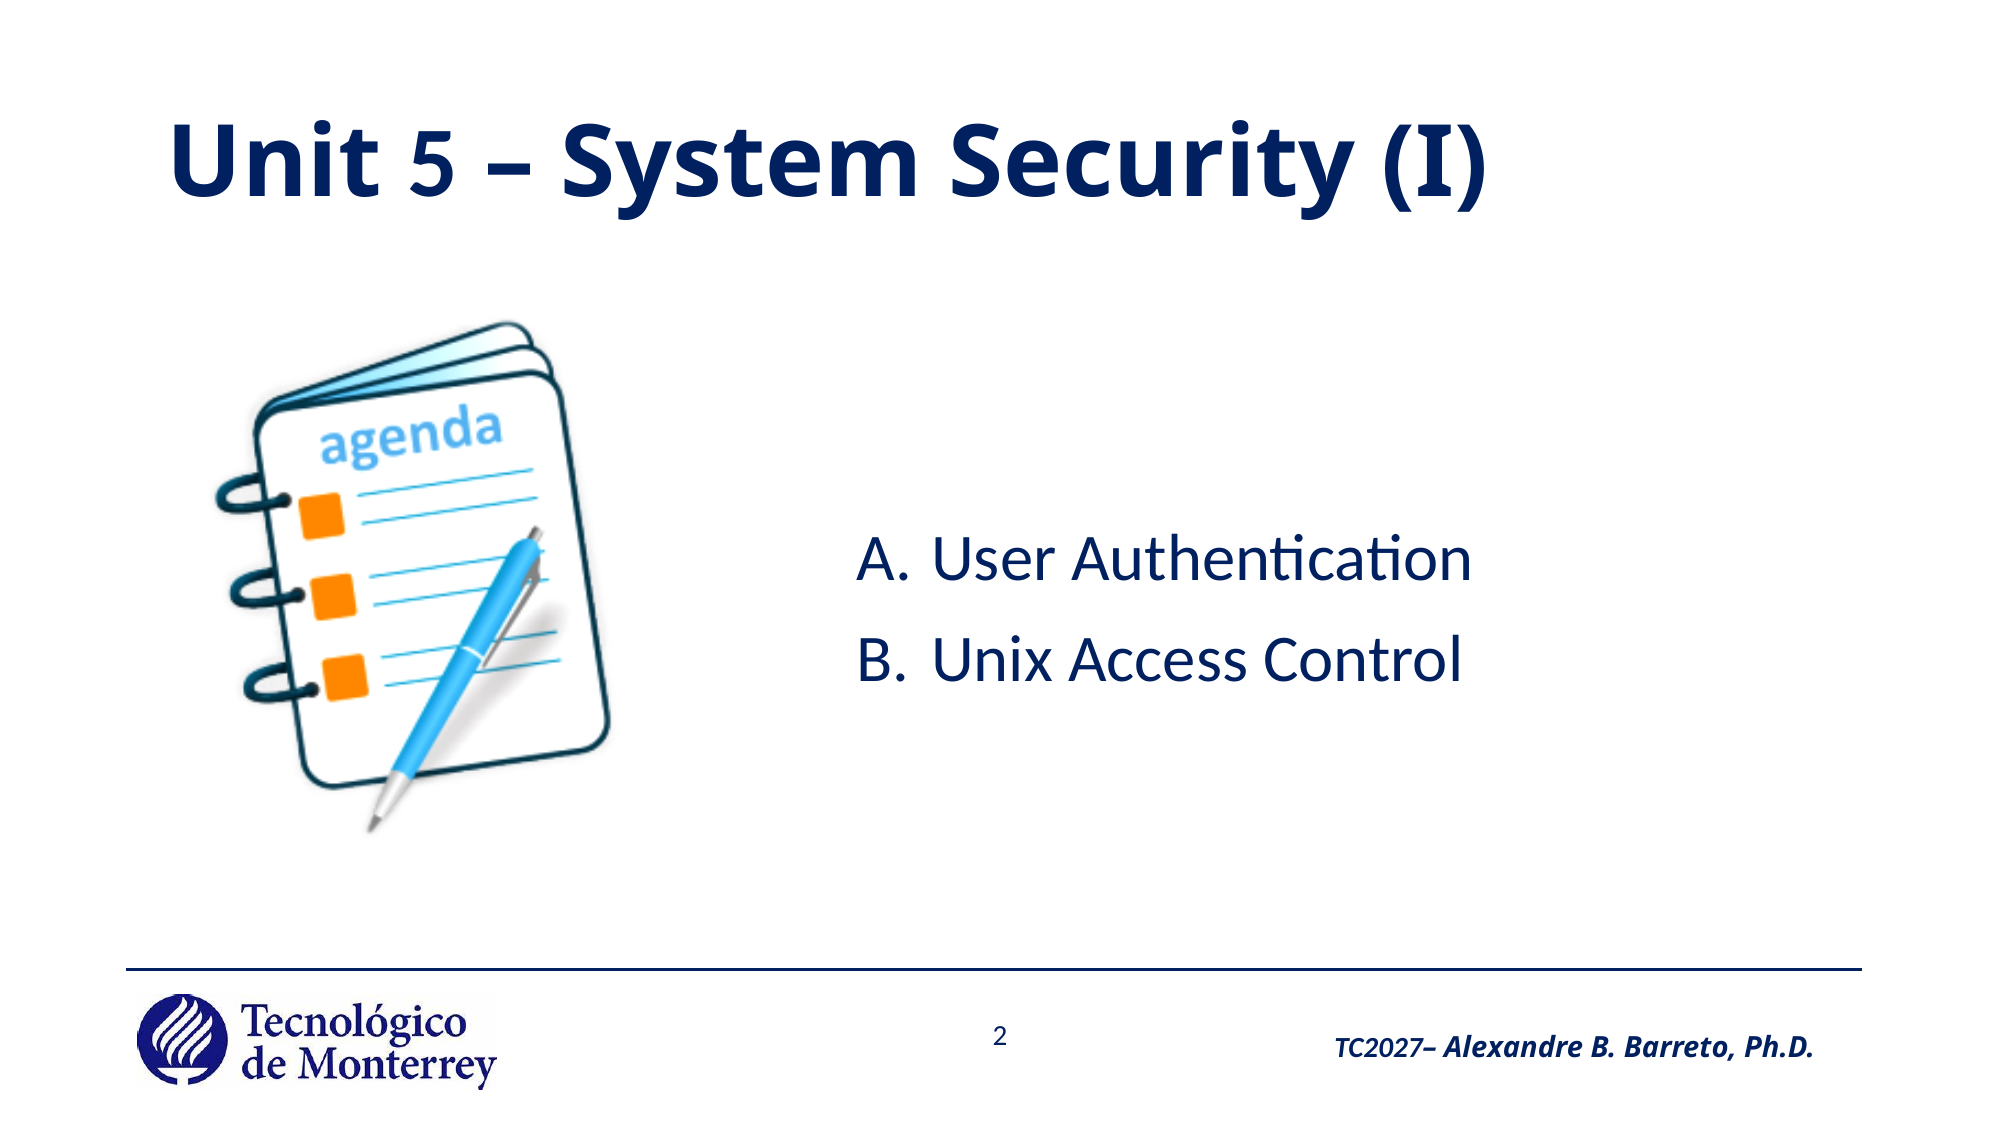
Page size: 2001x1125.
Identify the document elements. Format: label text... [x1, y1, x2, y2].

list User Authentication Unix Access Control [841, 377, 1903, 832]
title Unit 5 – System Security (I) [151, 76, 1872, 252]
picture [97, 279, 699, 846]
picture [137, 994, 497, 1090]
